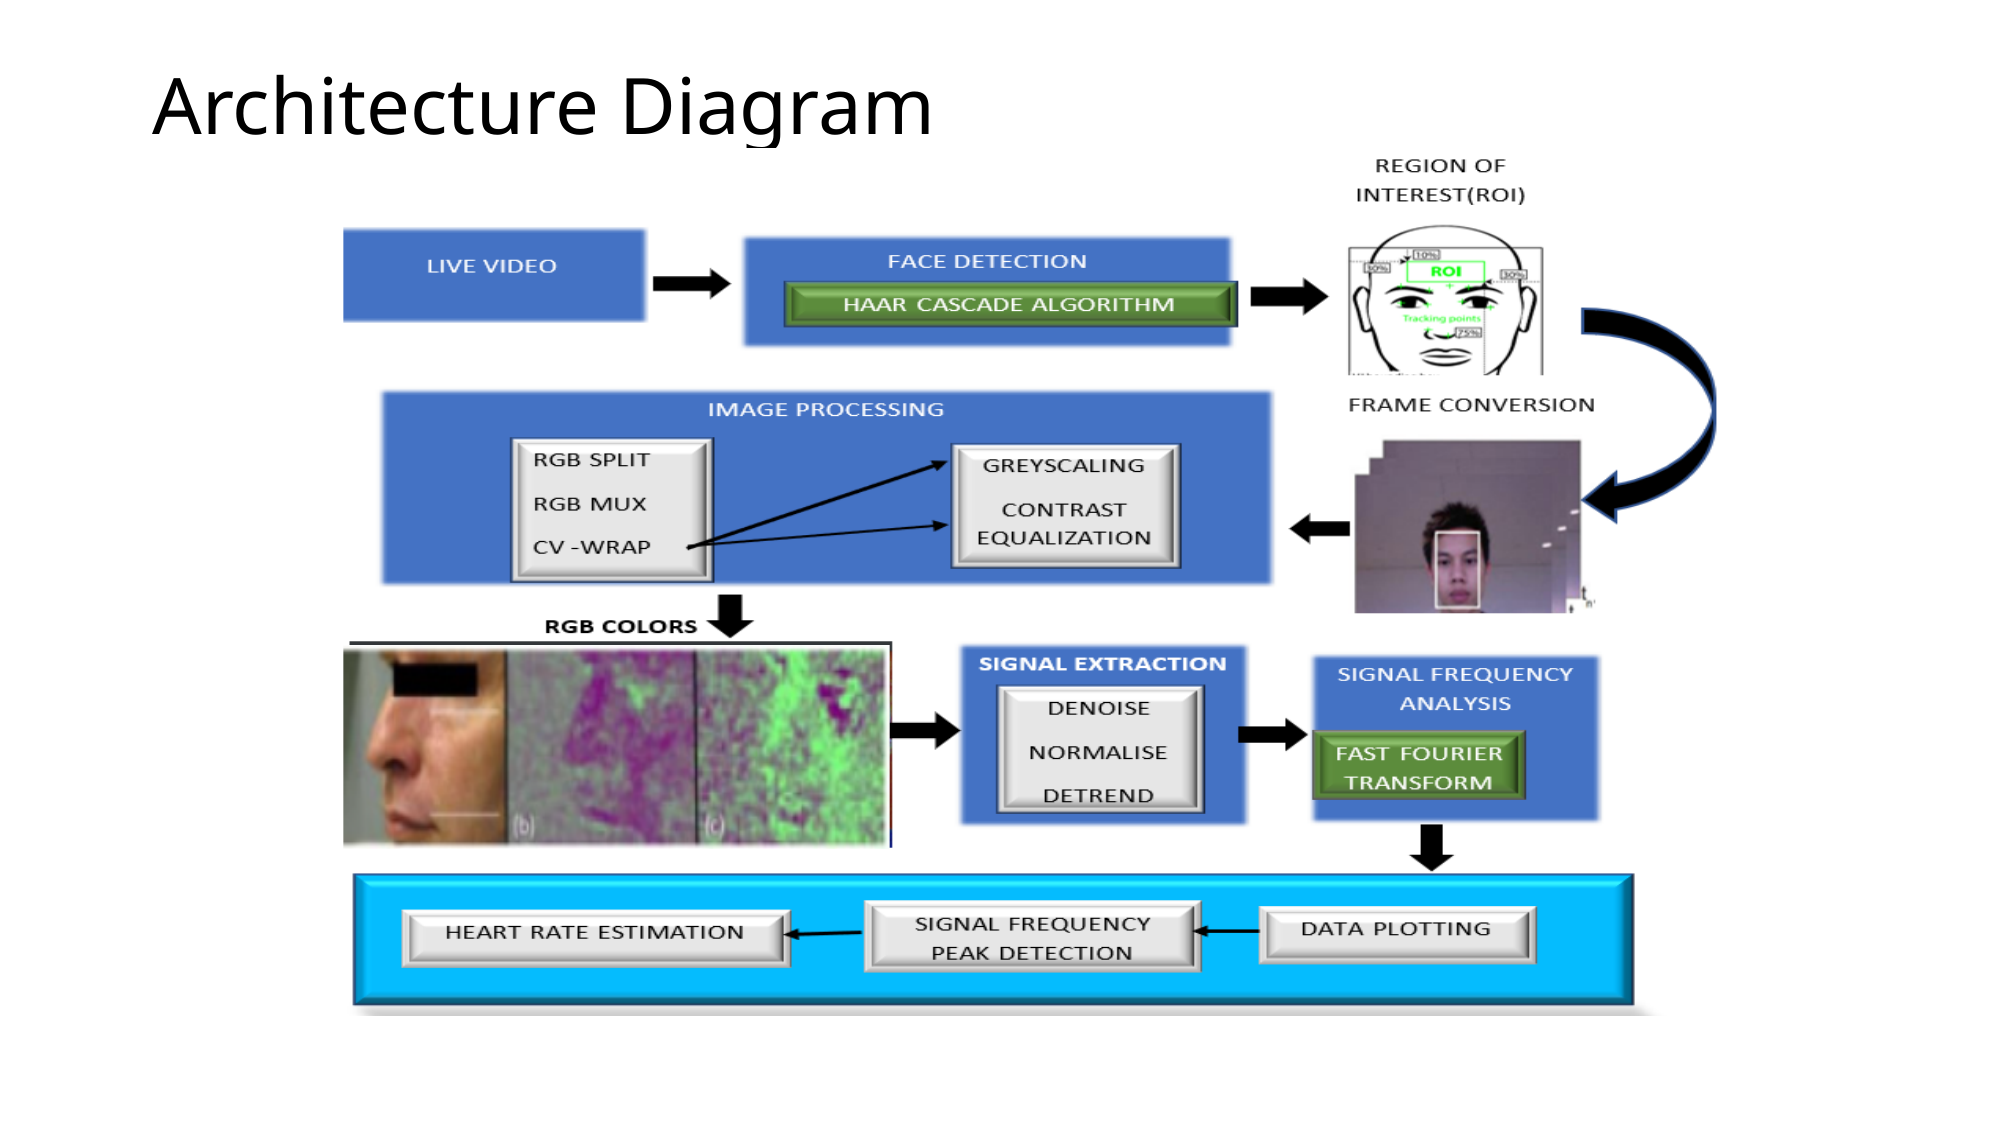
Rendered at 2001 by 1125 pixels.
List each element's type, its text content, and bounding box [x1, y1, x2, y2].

picture [343, 645, 890, 849]
title Architecture Diagram [137, 59, 1863, 160]
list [343, 148, 1731, 1016]
